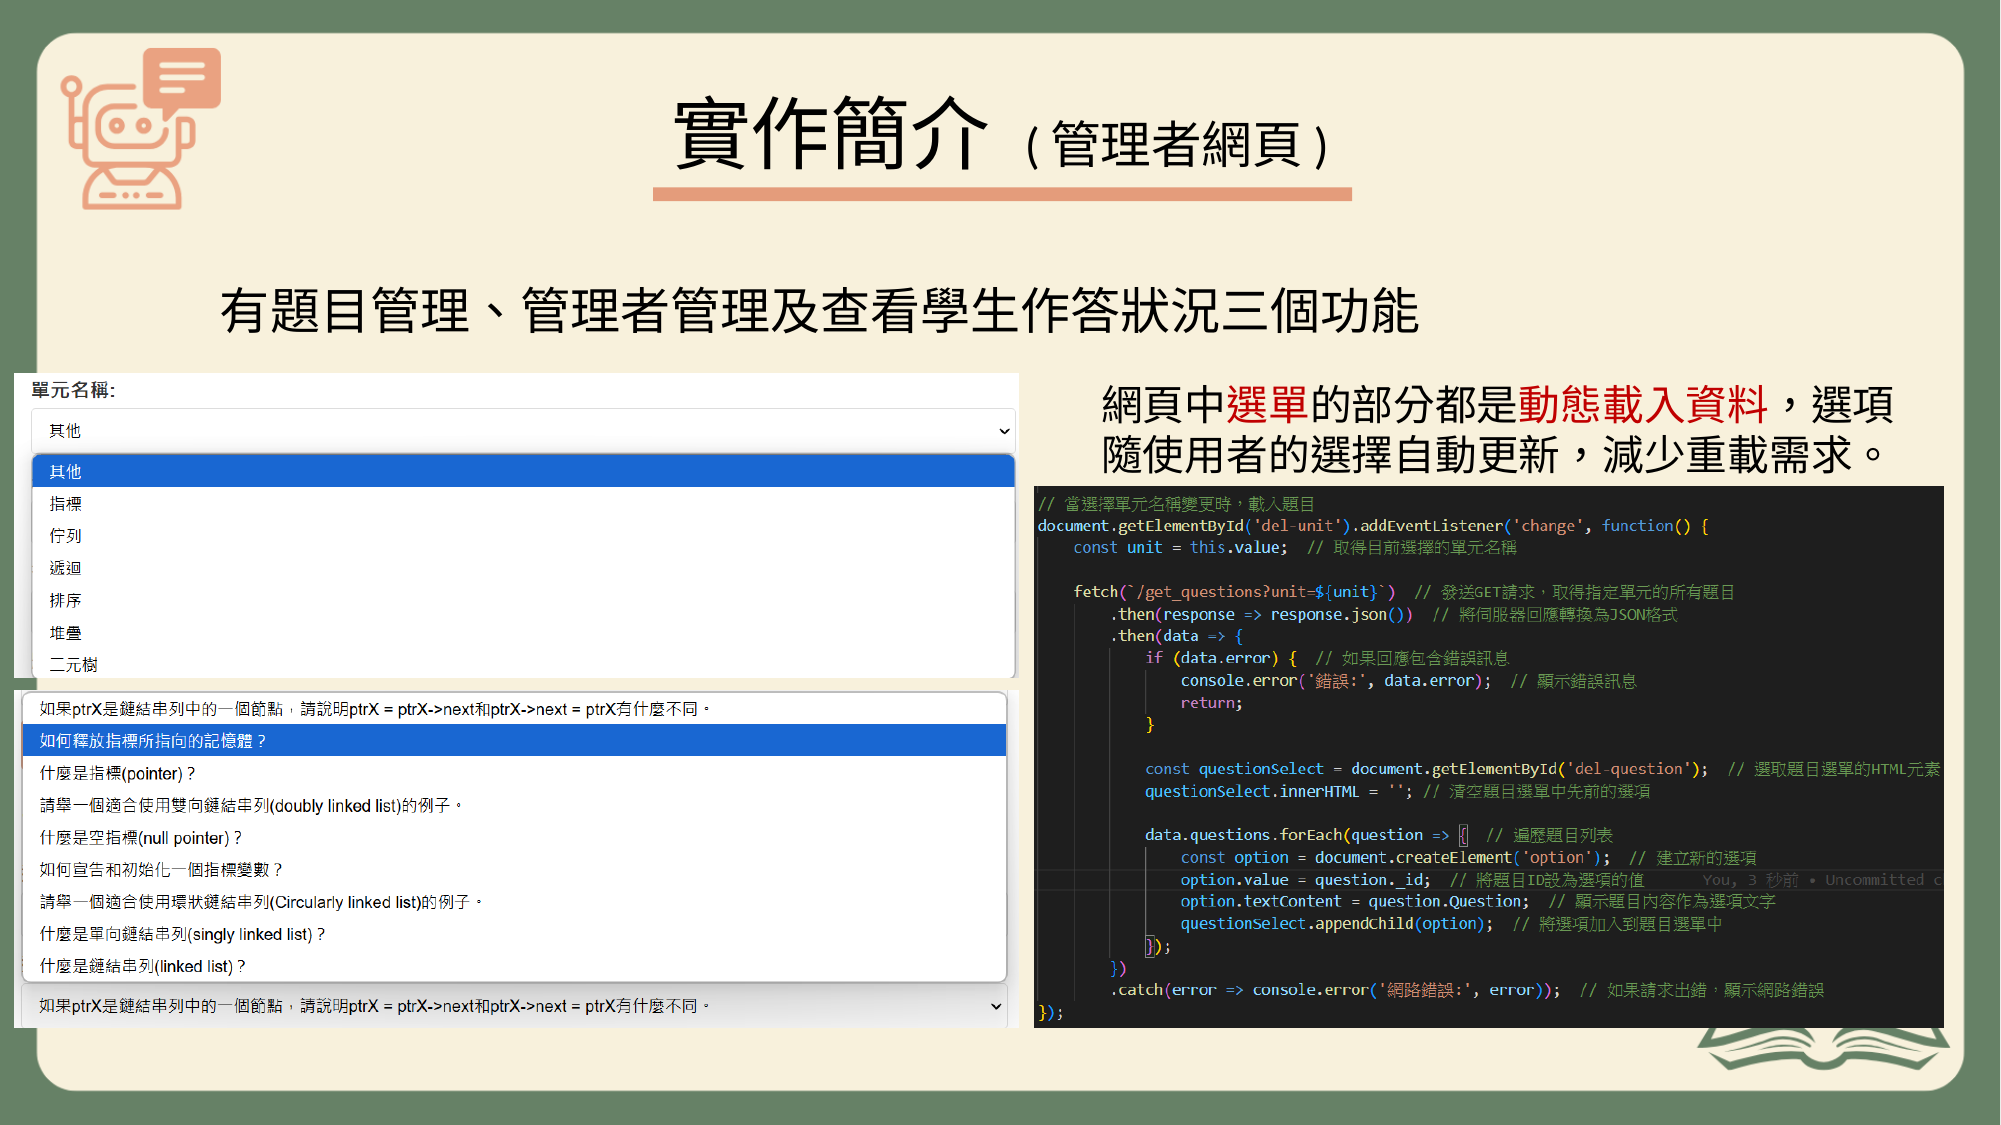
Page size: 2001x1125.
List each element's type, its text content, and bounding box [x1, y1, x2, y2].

text_box [652, 186, 1353, 202]
text_box 有題目管理、管理者管理及查看學生作答狀況三個功能 [205, 272, 1676, 348]
text_box 實作簡介 (管理者網頁) [648, 79, 1352, 196]
picture [0, 0, 2001, 1125]
text_box 網頁中選單的部分都是動態載入資料，選項隨使用者的選擇自動更新，減少重載需求。 [1086, 370, 1922, 486]
